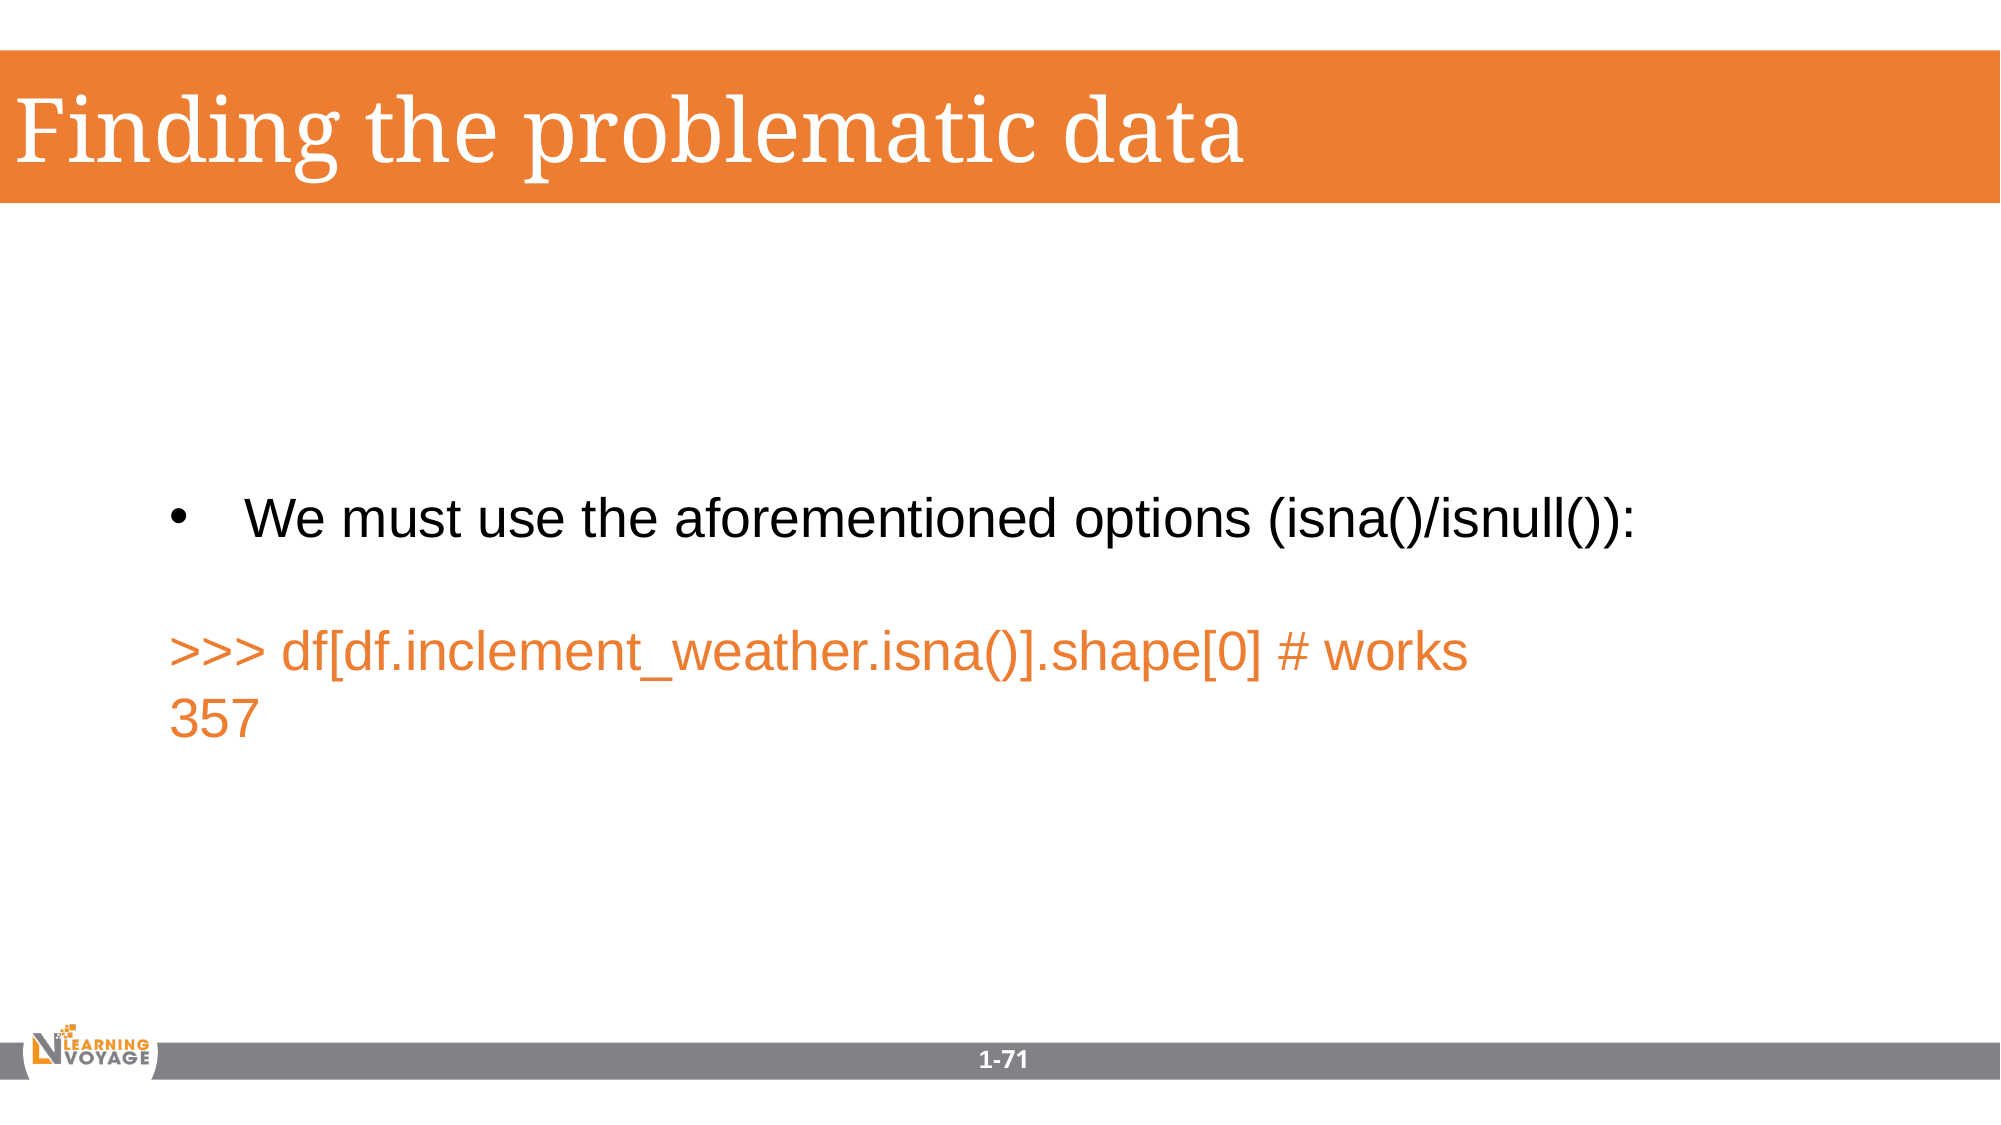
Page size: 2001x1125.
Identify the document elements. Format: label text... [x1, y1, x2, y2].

text_box We must use the aforementioned options (isna()/isnull()): >>> df[df.inclement_weather.isna()].shape[0] # works 357 [169, 479, 1831, 749]
slide_number 1-71 [923, 1026, 1045, 1095]
text_box Finding the problematic data [0, 49, 2000, 204]
picture [0, 942, 192, 1125]
